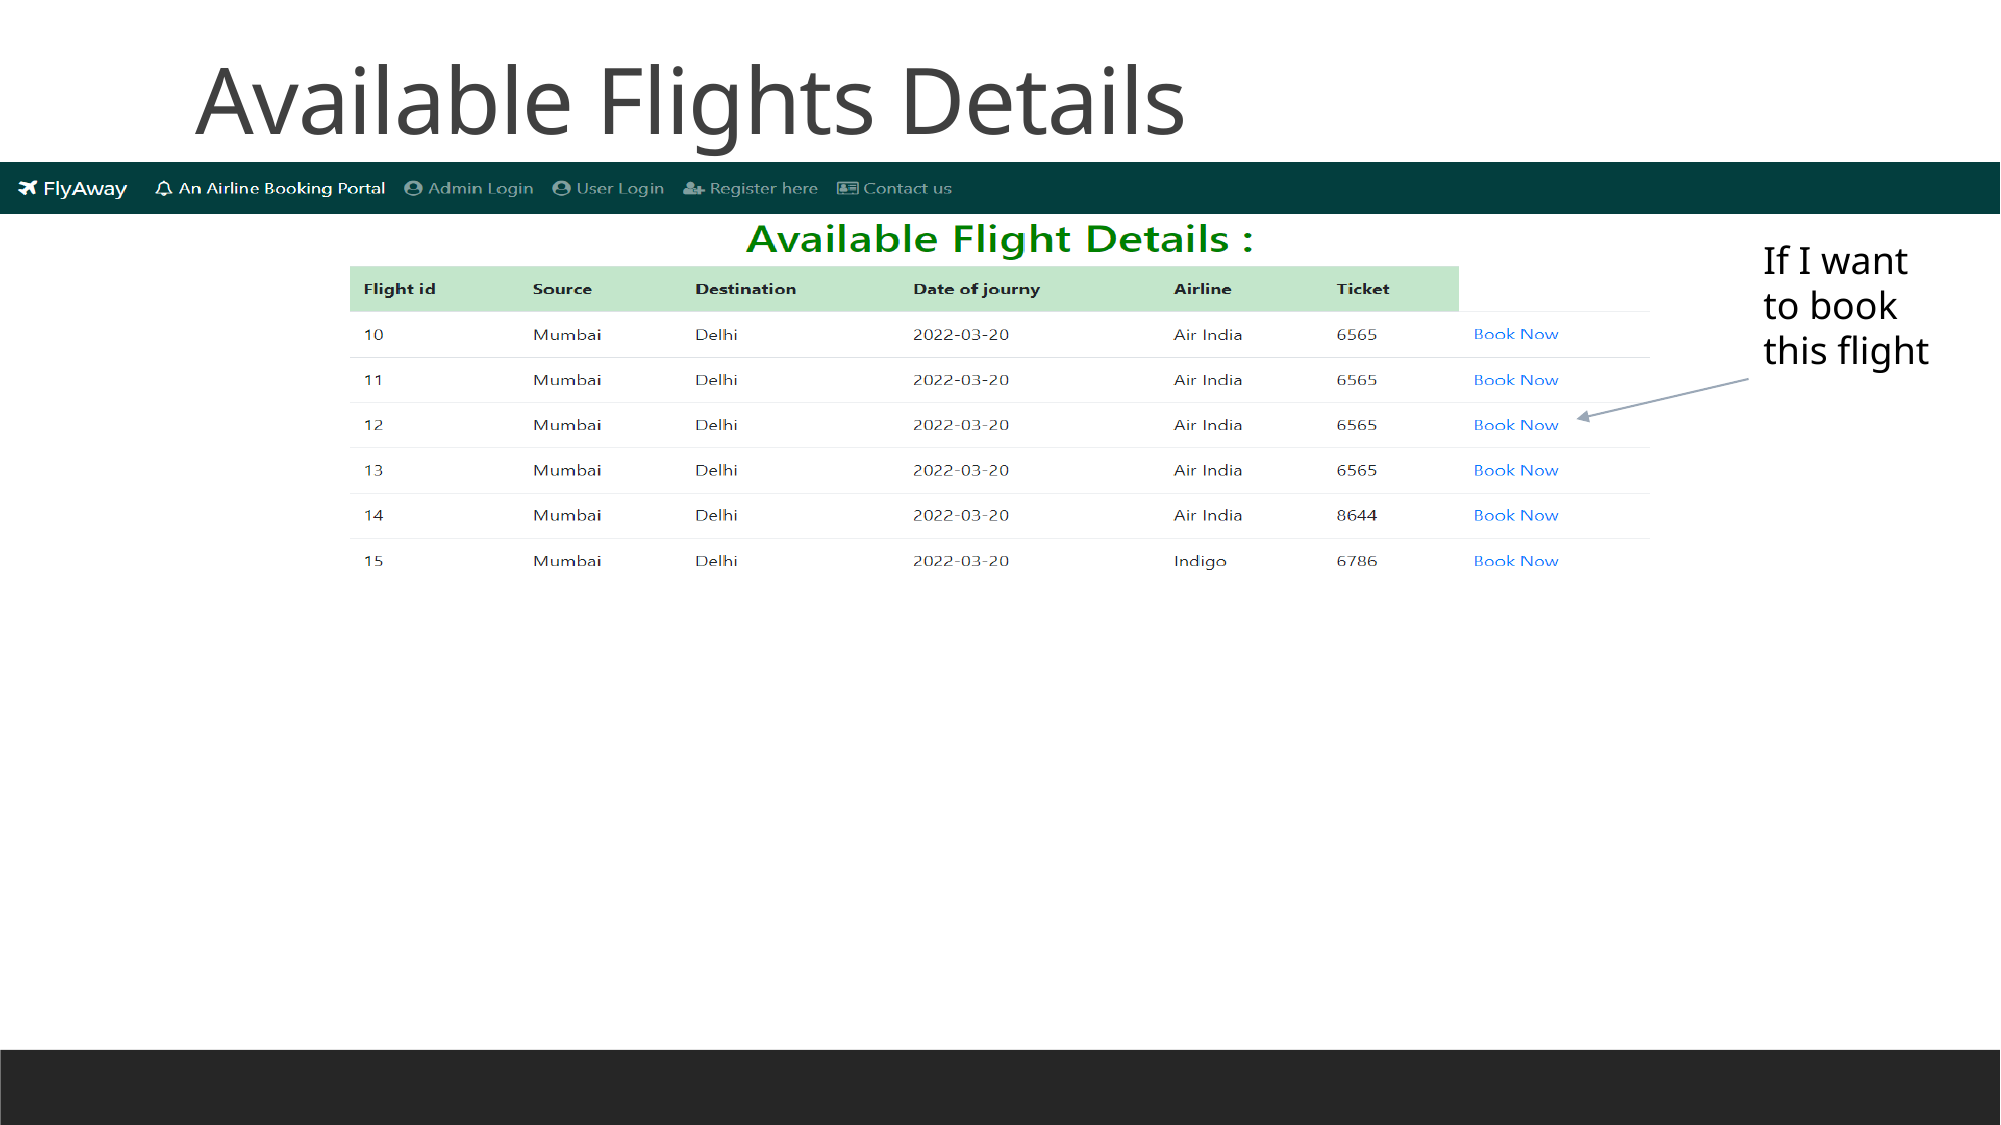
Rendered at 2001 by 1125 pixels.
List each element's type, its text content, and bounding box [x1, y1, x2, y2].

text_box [1575, 378, 1749, 420]
title Available Flights Details [180, 47, 1830, 158]
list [0, 161, 2000, 1048]
